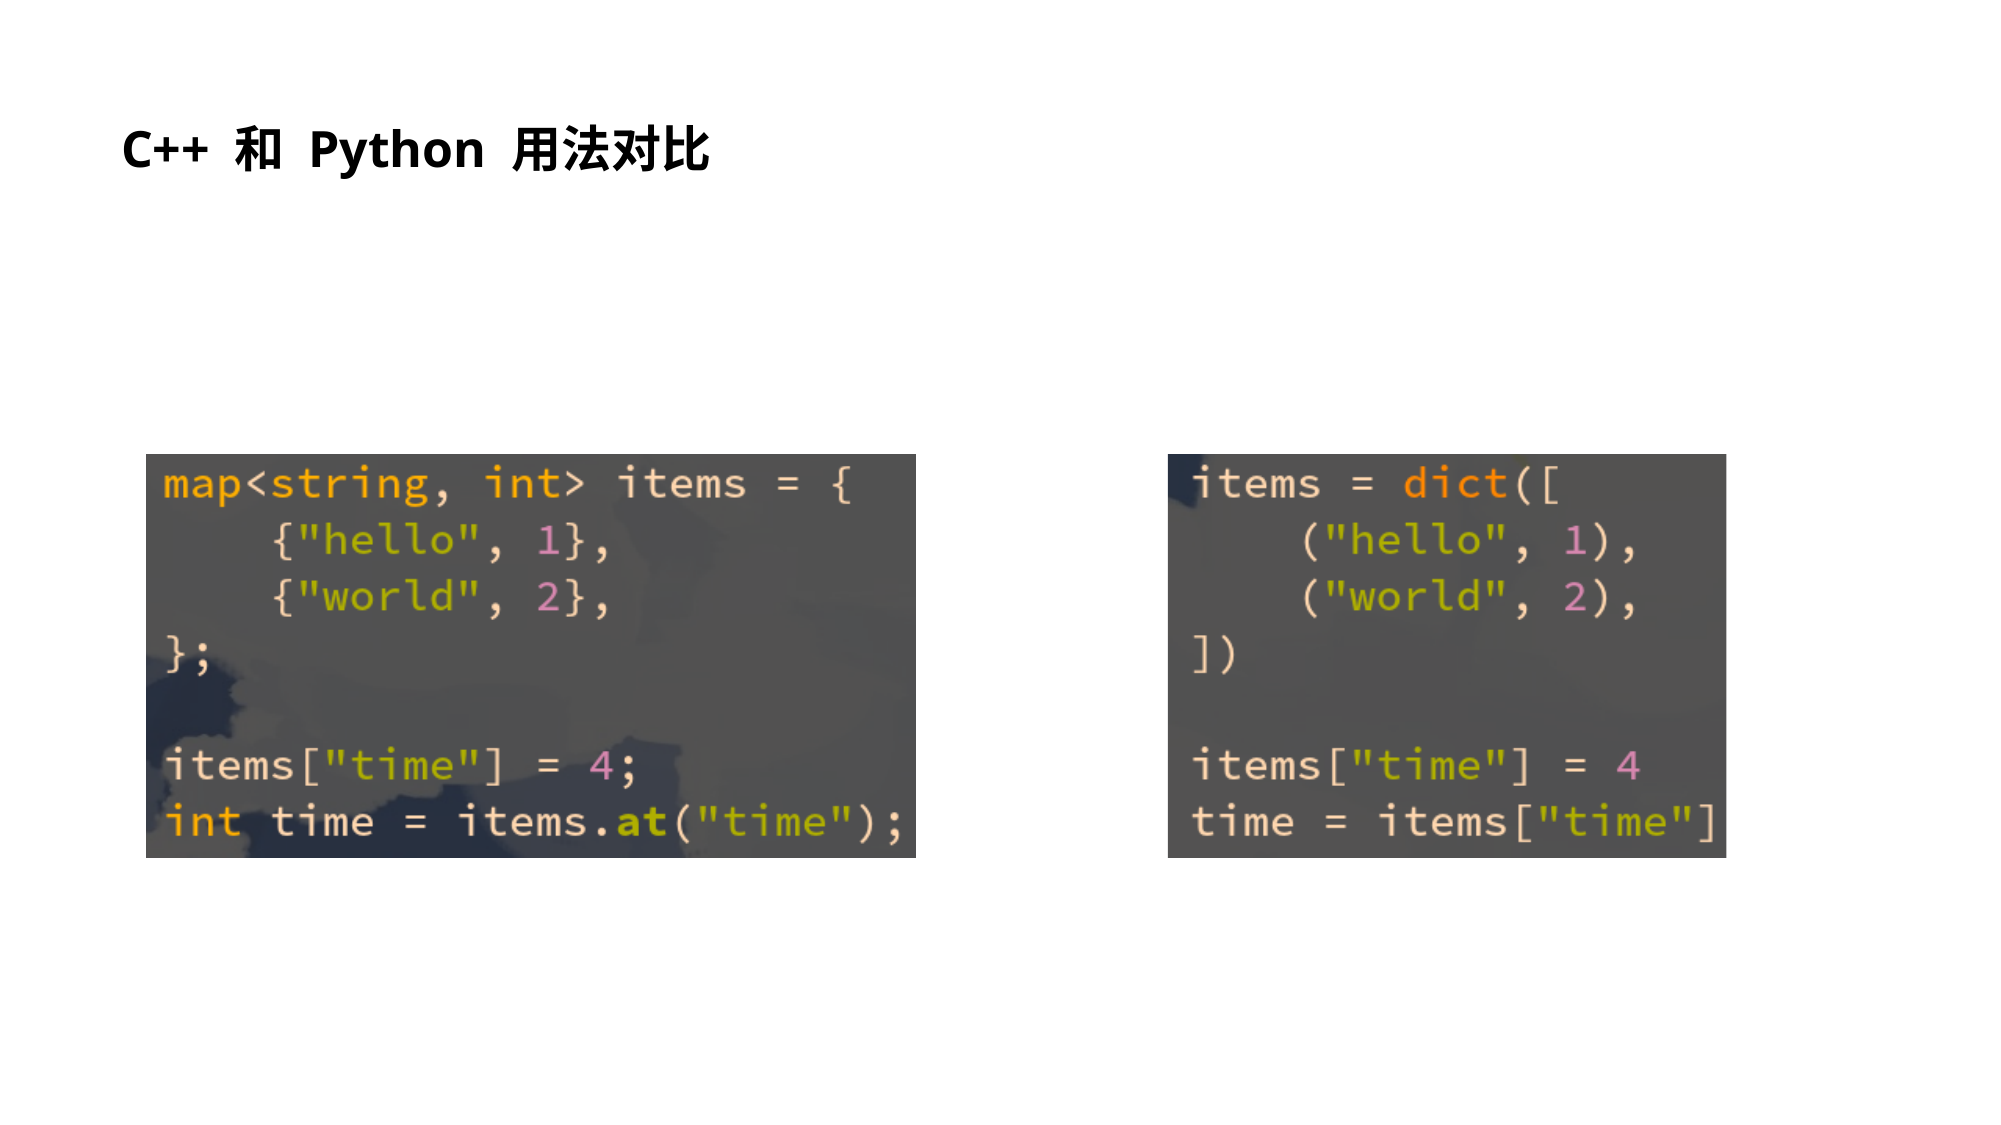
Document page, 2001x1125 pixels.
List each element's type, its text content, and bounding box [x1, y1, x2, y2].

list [146, 454, 916, 858]
title C++ 和 Python 用法对比 [106, 42, 1832, 260]
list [1167, 454, 1727, 858]
